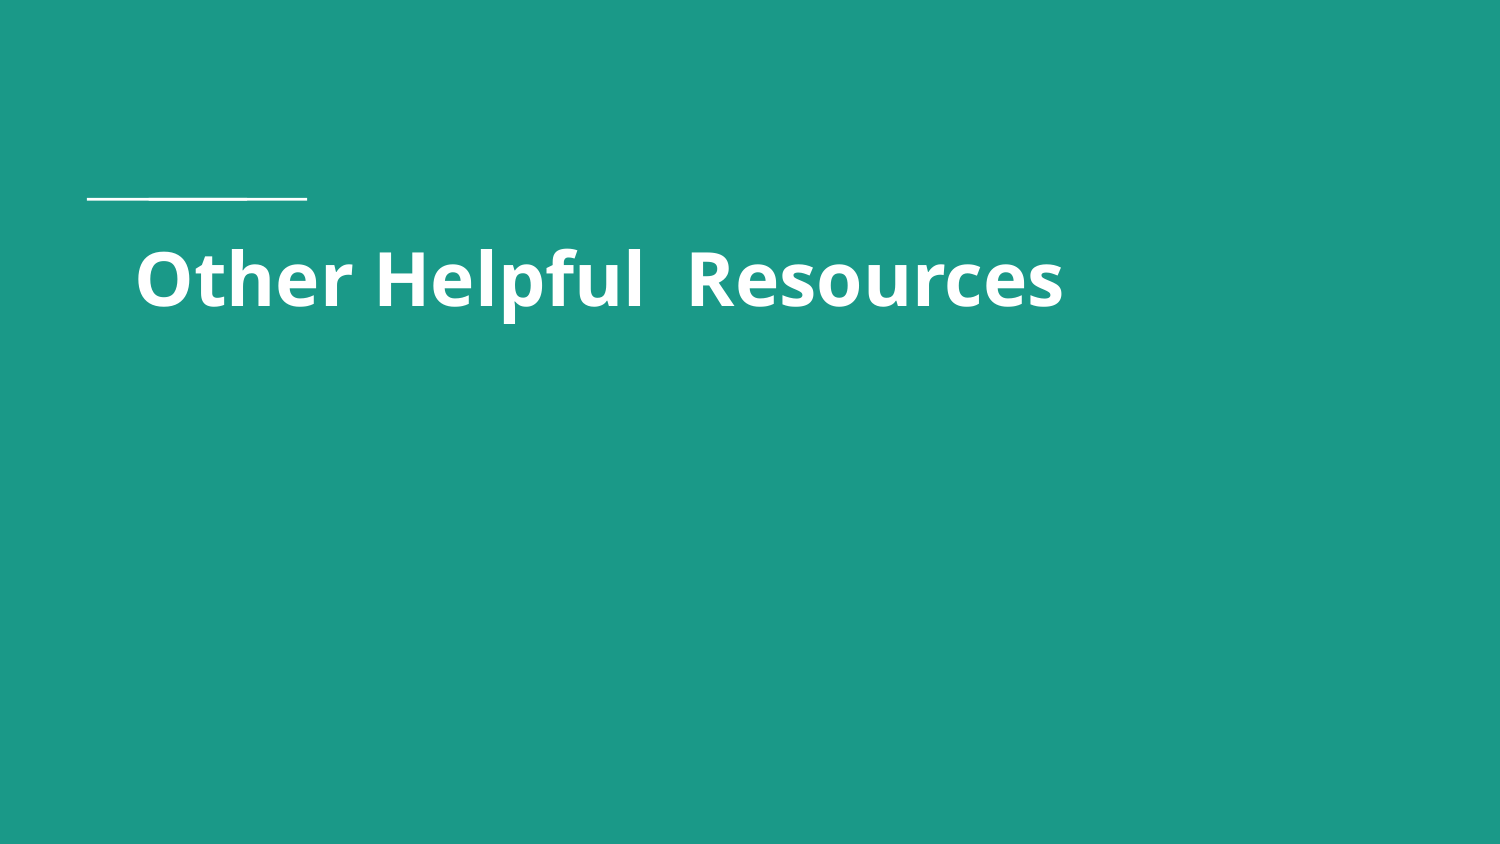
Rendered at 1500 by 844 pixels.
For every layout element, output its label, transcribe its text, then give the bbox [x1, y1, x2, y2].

title Other Helpful Resources [119, 216, 1381, 466]
